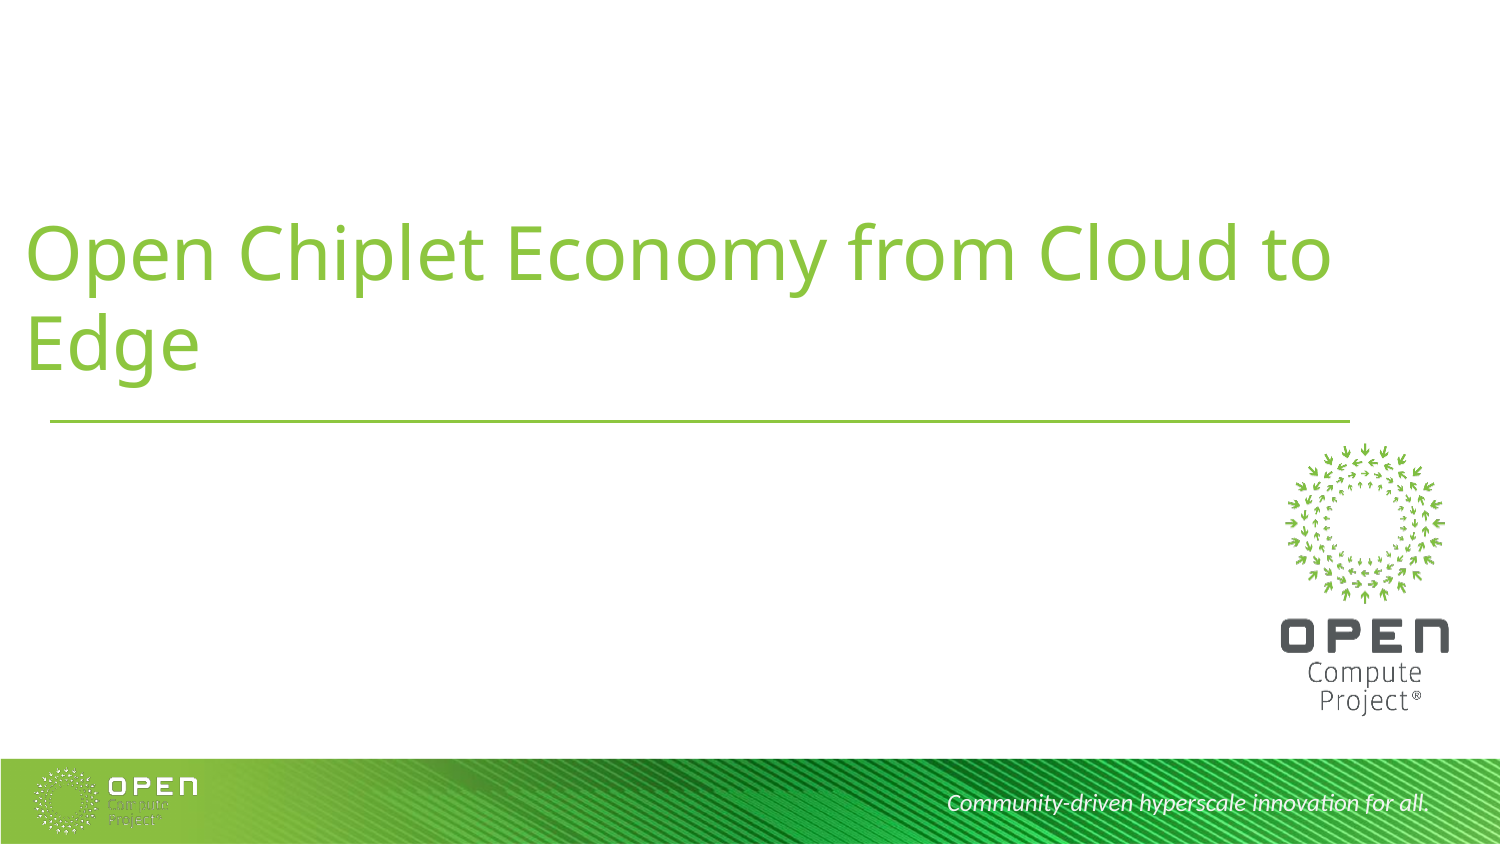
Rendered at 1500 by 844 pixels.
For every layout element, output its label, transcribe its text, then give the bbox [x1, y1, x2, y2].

picture [1279, 442, 1451, 718]
picture [2, 759, 1499, 844]
title Open Chiplet Economy from Cloud to Edge [25, 195, 1484, 401]
